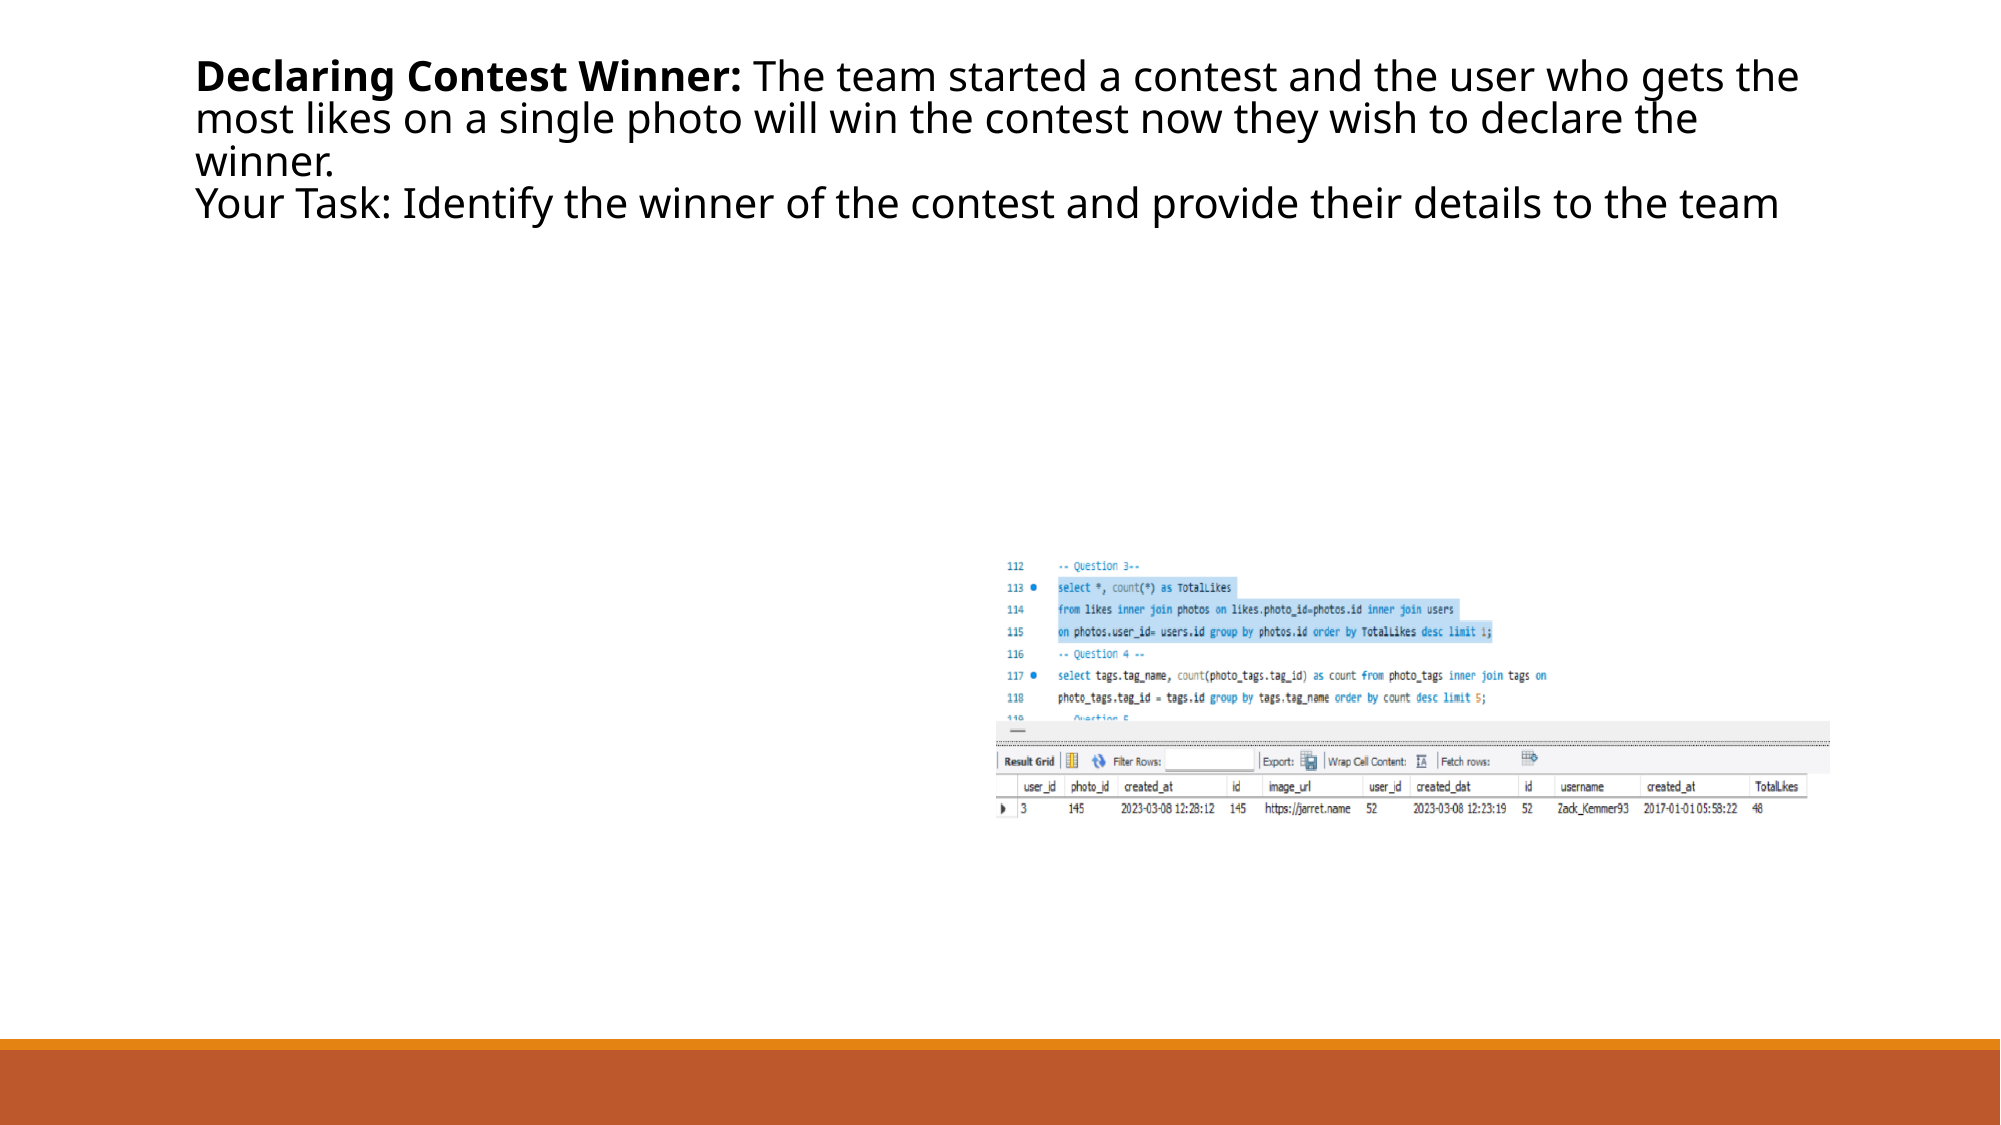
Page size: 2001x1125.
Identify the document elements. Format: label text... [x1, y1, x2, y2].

title Declaring Contest Winner: The team started a contest and the user who gets the most likes on a single photo will win the contest now they wish to declare the winner. Your Task: Identify the winner of the contest and provide their details to the team [180, 47, 1830, 285]
picture [995, 554, 1831, 864]
